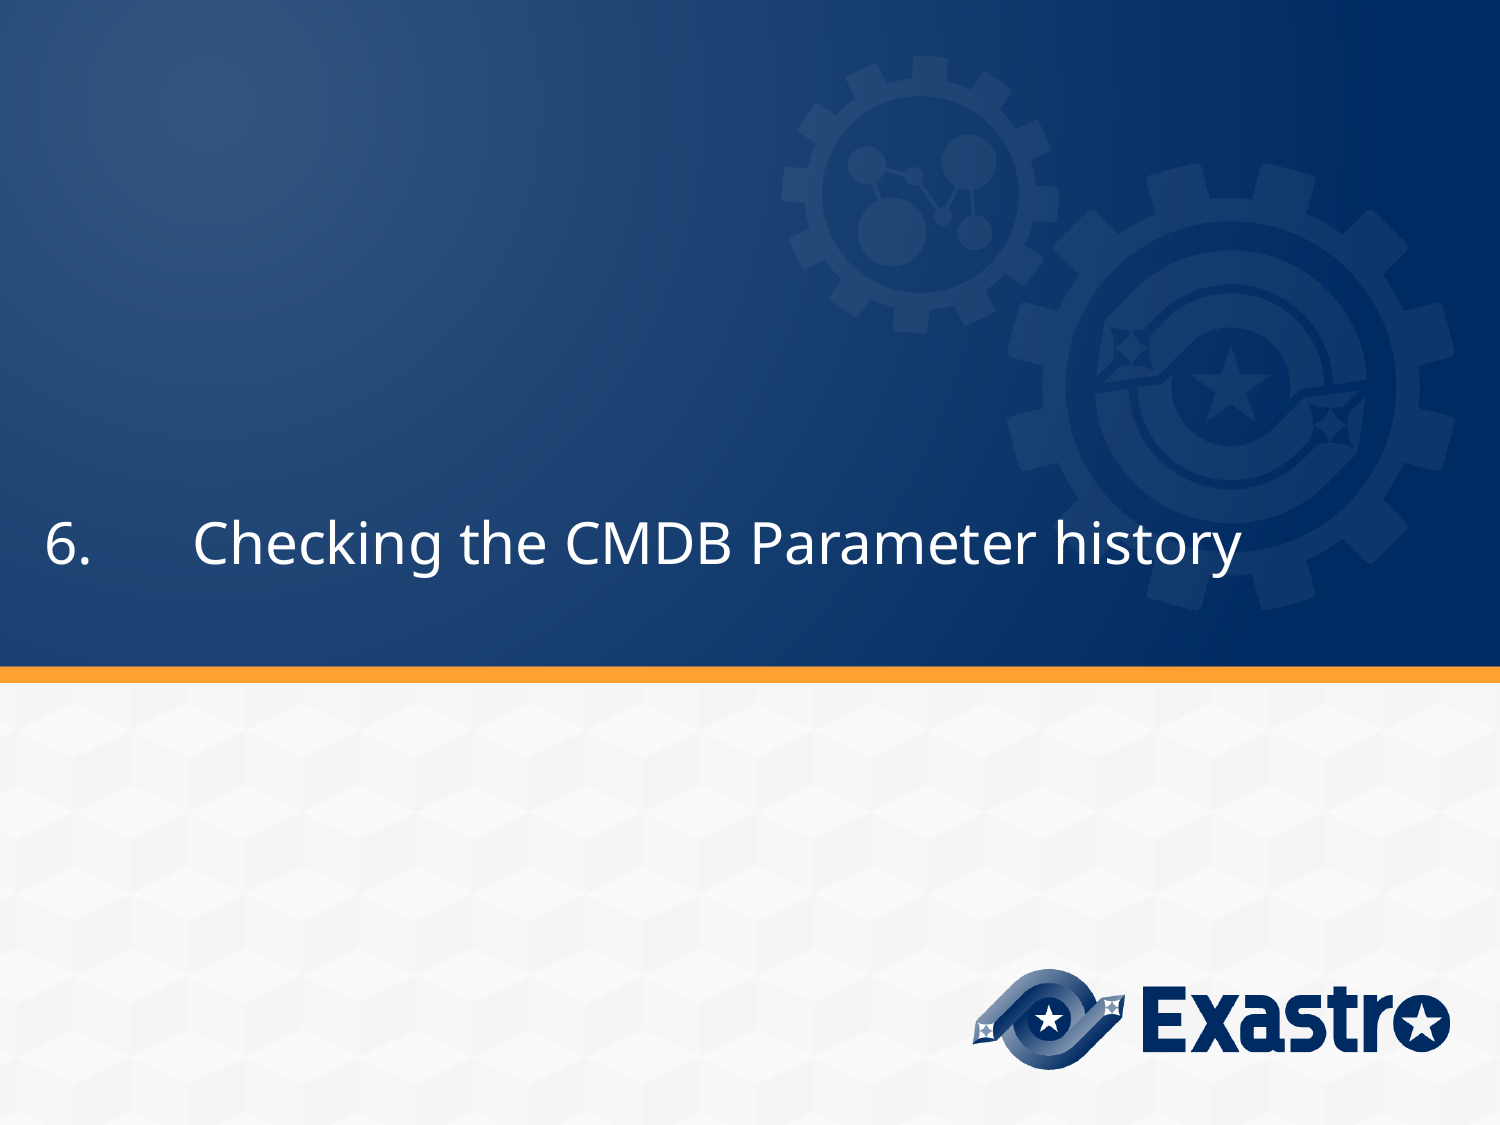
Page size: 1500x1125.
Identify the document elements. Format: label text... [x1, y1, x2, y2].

picture [0, 0, 1500, 1125]
title 6. Checking the CMDB Parameter history [29, 499, 1471, 577]
